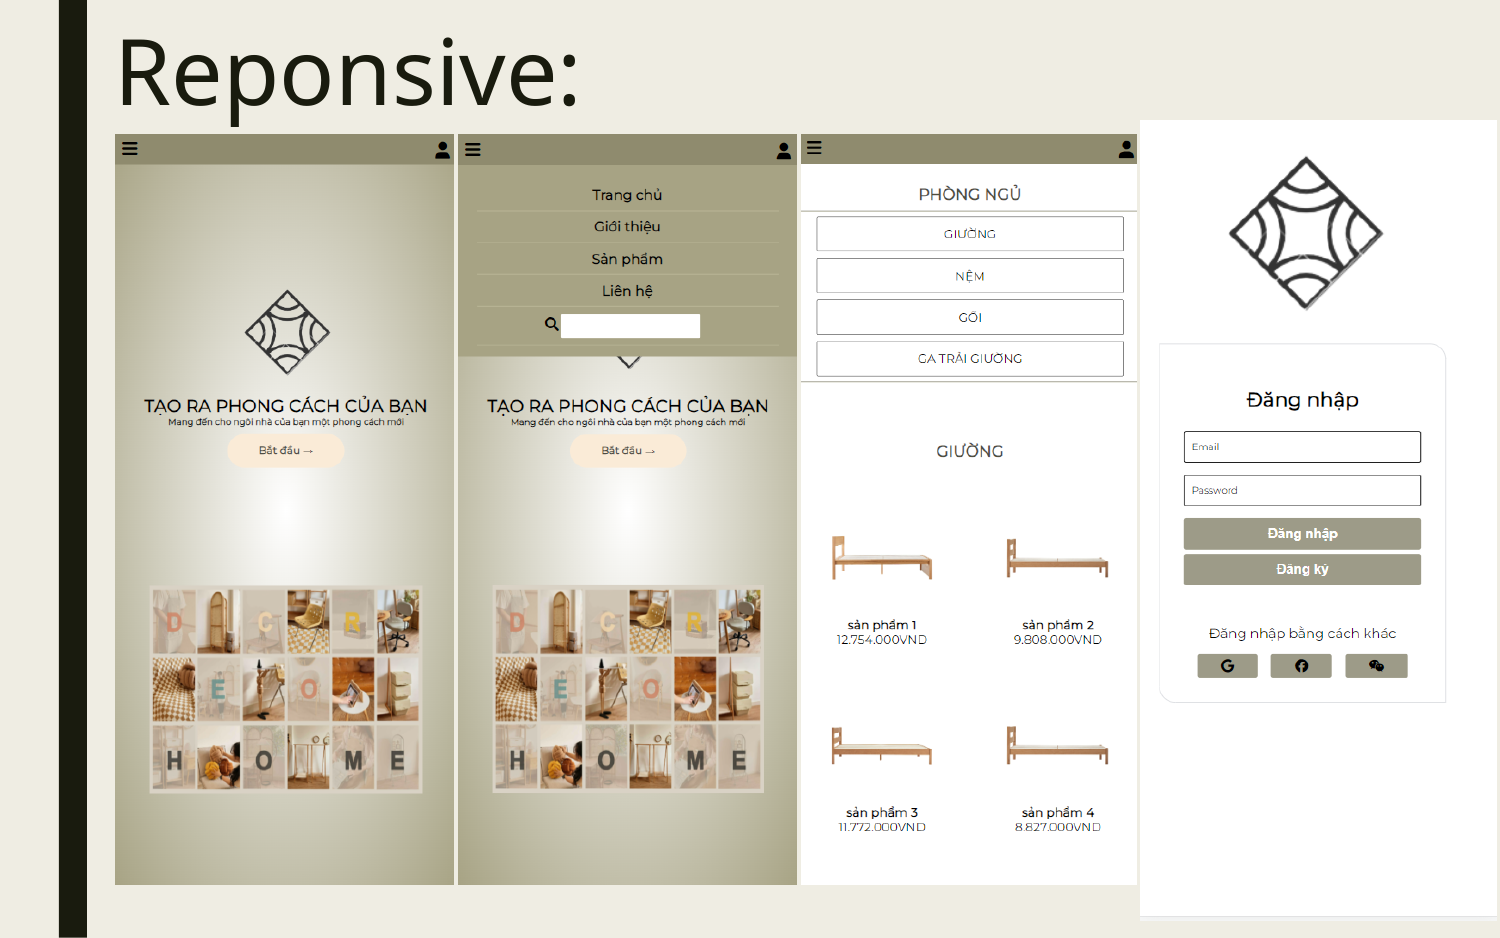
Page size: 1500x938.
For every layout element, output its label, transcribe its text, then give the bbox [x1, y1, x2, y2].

picture [458, 134, 797, 885]
picture [1139, 120, 1497, 921]
picture [115, 134, 454, 885]
picture [801, 134, 1137, 885]
title Reponsive: [99, 19, 1282, 223]
